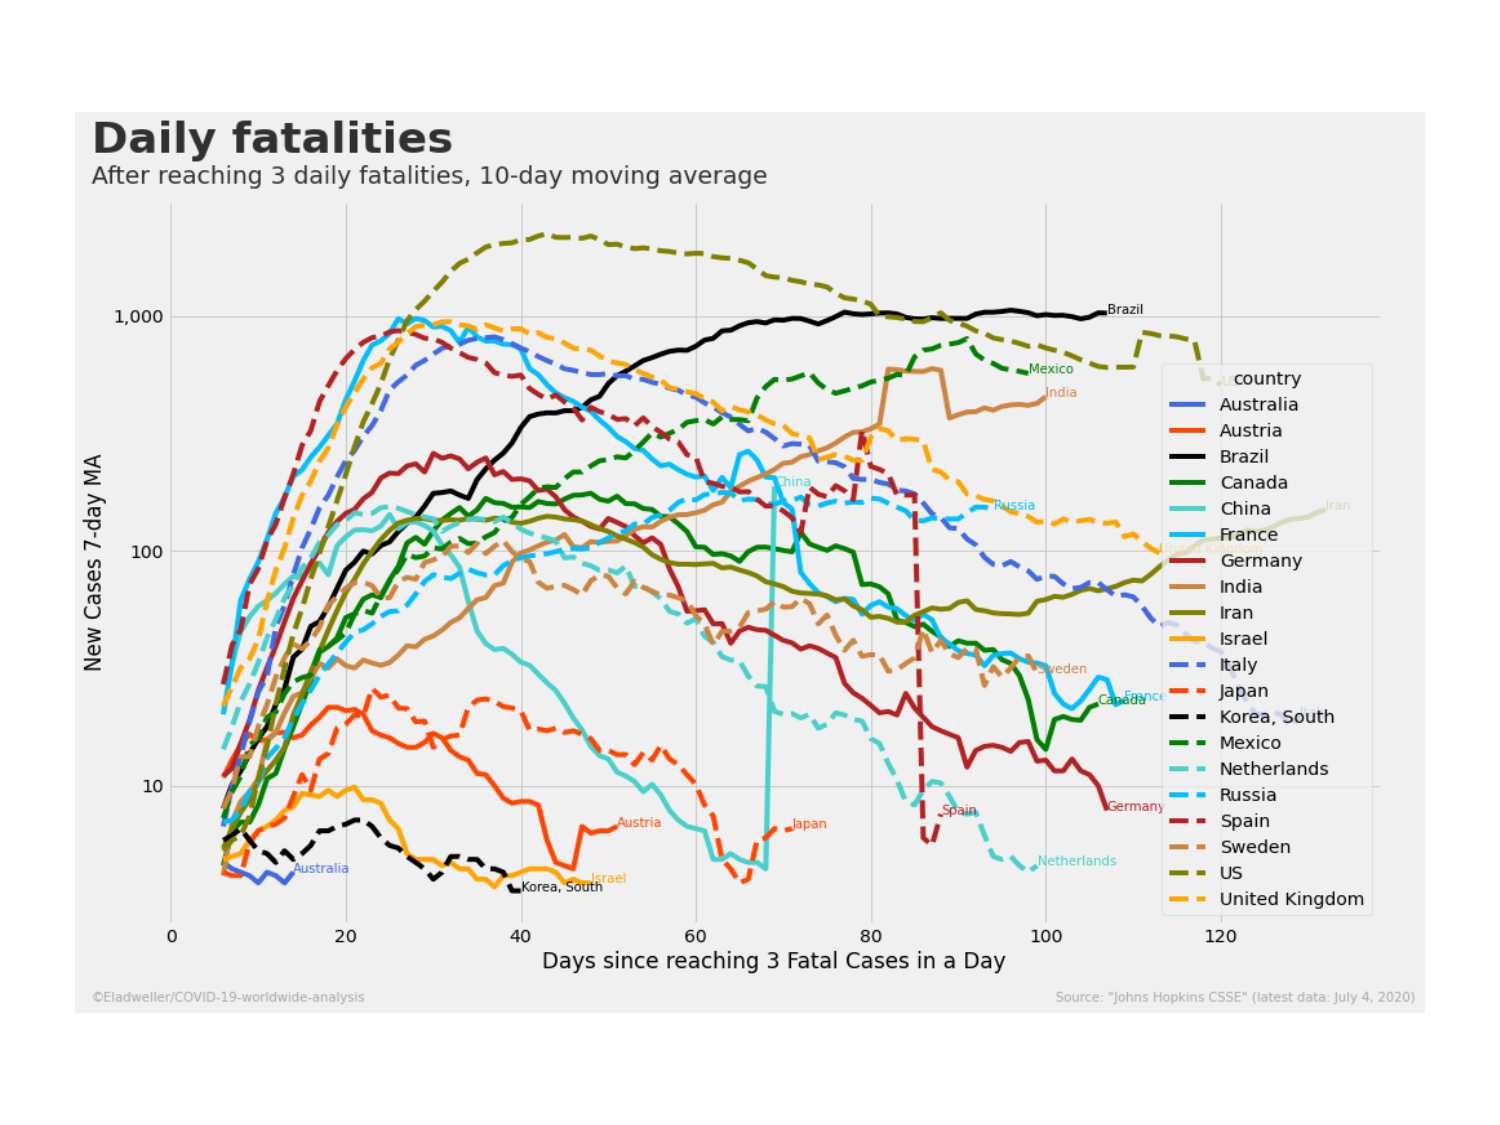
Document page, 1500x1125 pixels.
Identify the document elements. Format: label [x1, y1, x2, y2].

picture [74, 112, 1426, 1013]
